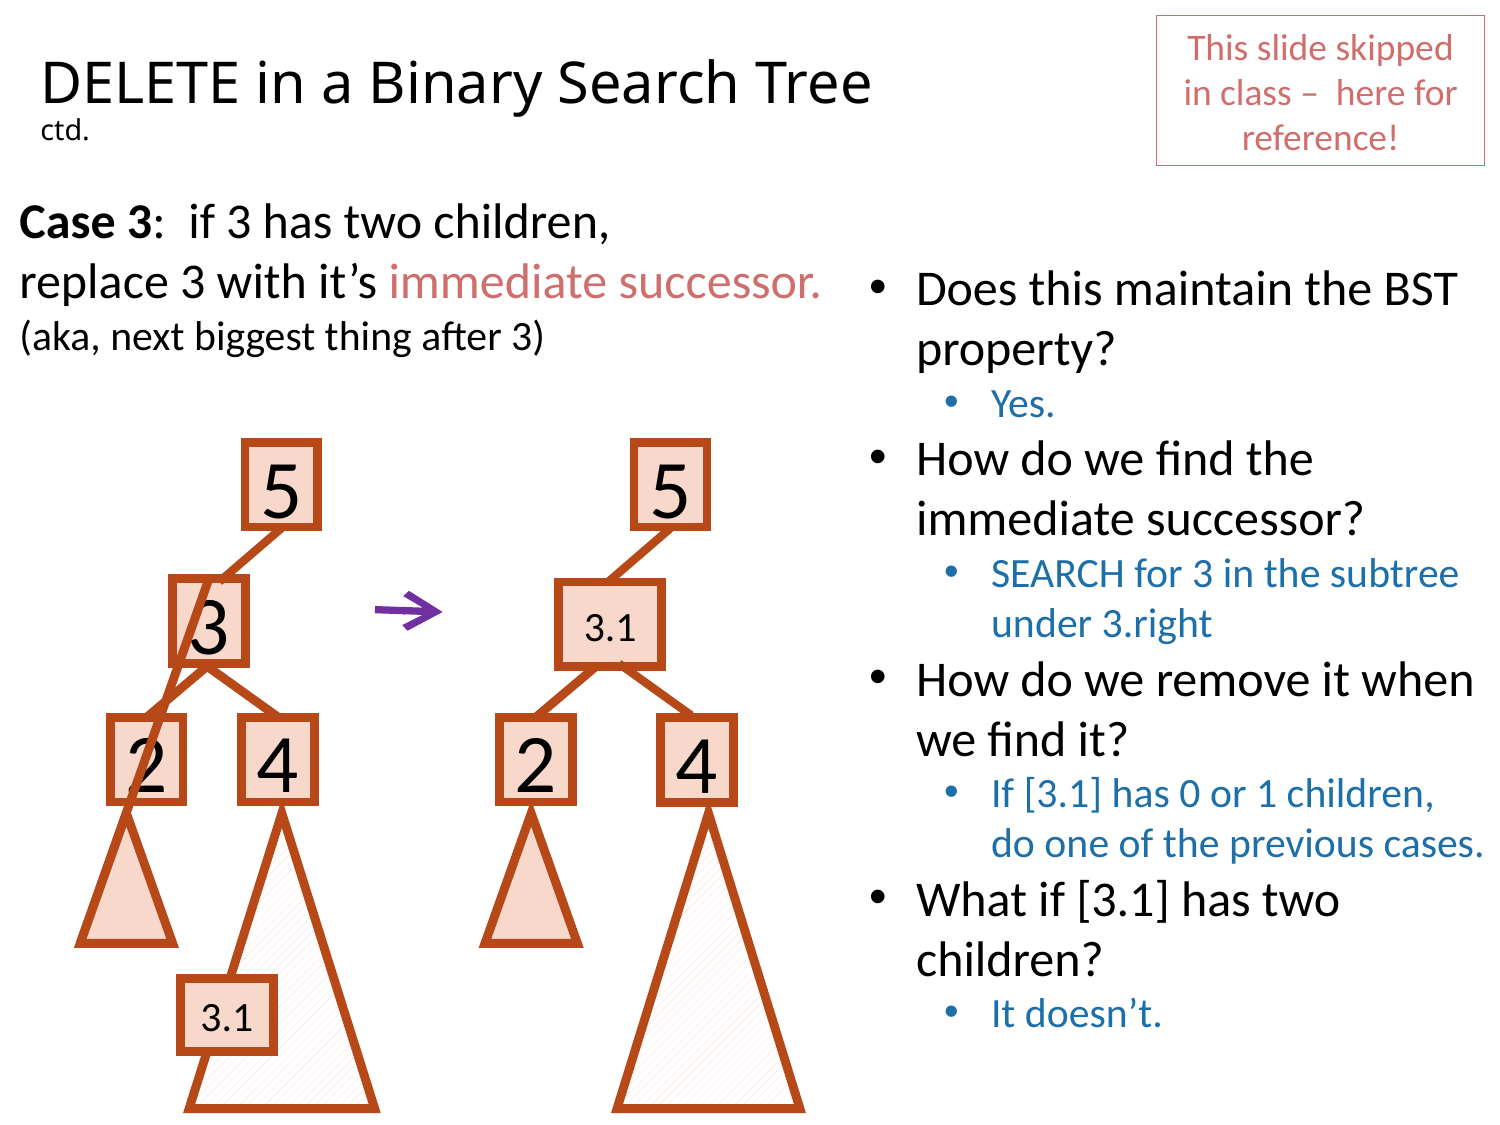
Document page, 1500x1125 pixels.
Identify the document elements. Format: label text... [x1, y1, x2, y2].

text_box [219, 528, 282, 582]
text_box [618, 663, 692, 716]
text_box 5 [633, 441, 708, 528]
text_box 5 [244, 441, 319, 528]
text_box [608, 528, 671, 582]
text_box Case 3: if 3 has two children, replace 3 with it’s immediate successor. (aka, next biggest thing after 3) [4, 180, 857, 366]
title DELETE in a Binary Search Tree ctd. [25, 44, 1156, 156]
text_box 4 [662, 716, 734, 803]
text_box This slide skipped in class – here for reference! [1156, 15, 1485, 166]
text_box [484, 581, 662, 944]
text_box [80, 578, 375, 1109]
text_box Does this maintain the BST property? Yes. How do we find the immediate successor? SEARCH for 3 in the subtree under 3.right How do we remove it when we find it? If [3.1] has 0 or 1 children, do one of the previous cases. What if [3.1] has two children? It doesn’t. [854, 248, 1500, 1044]
text_box [615, 809, 802, 1110]
